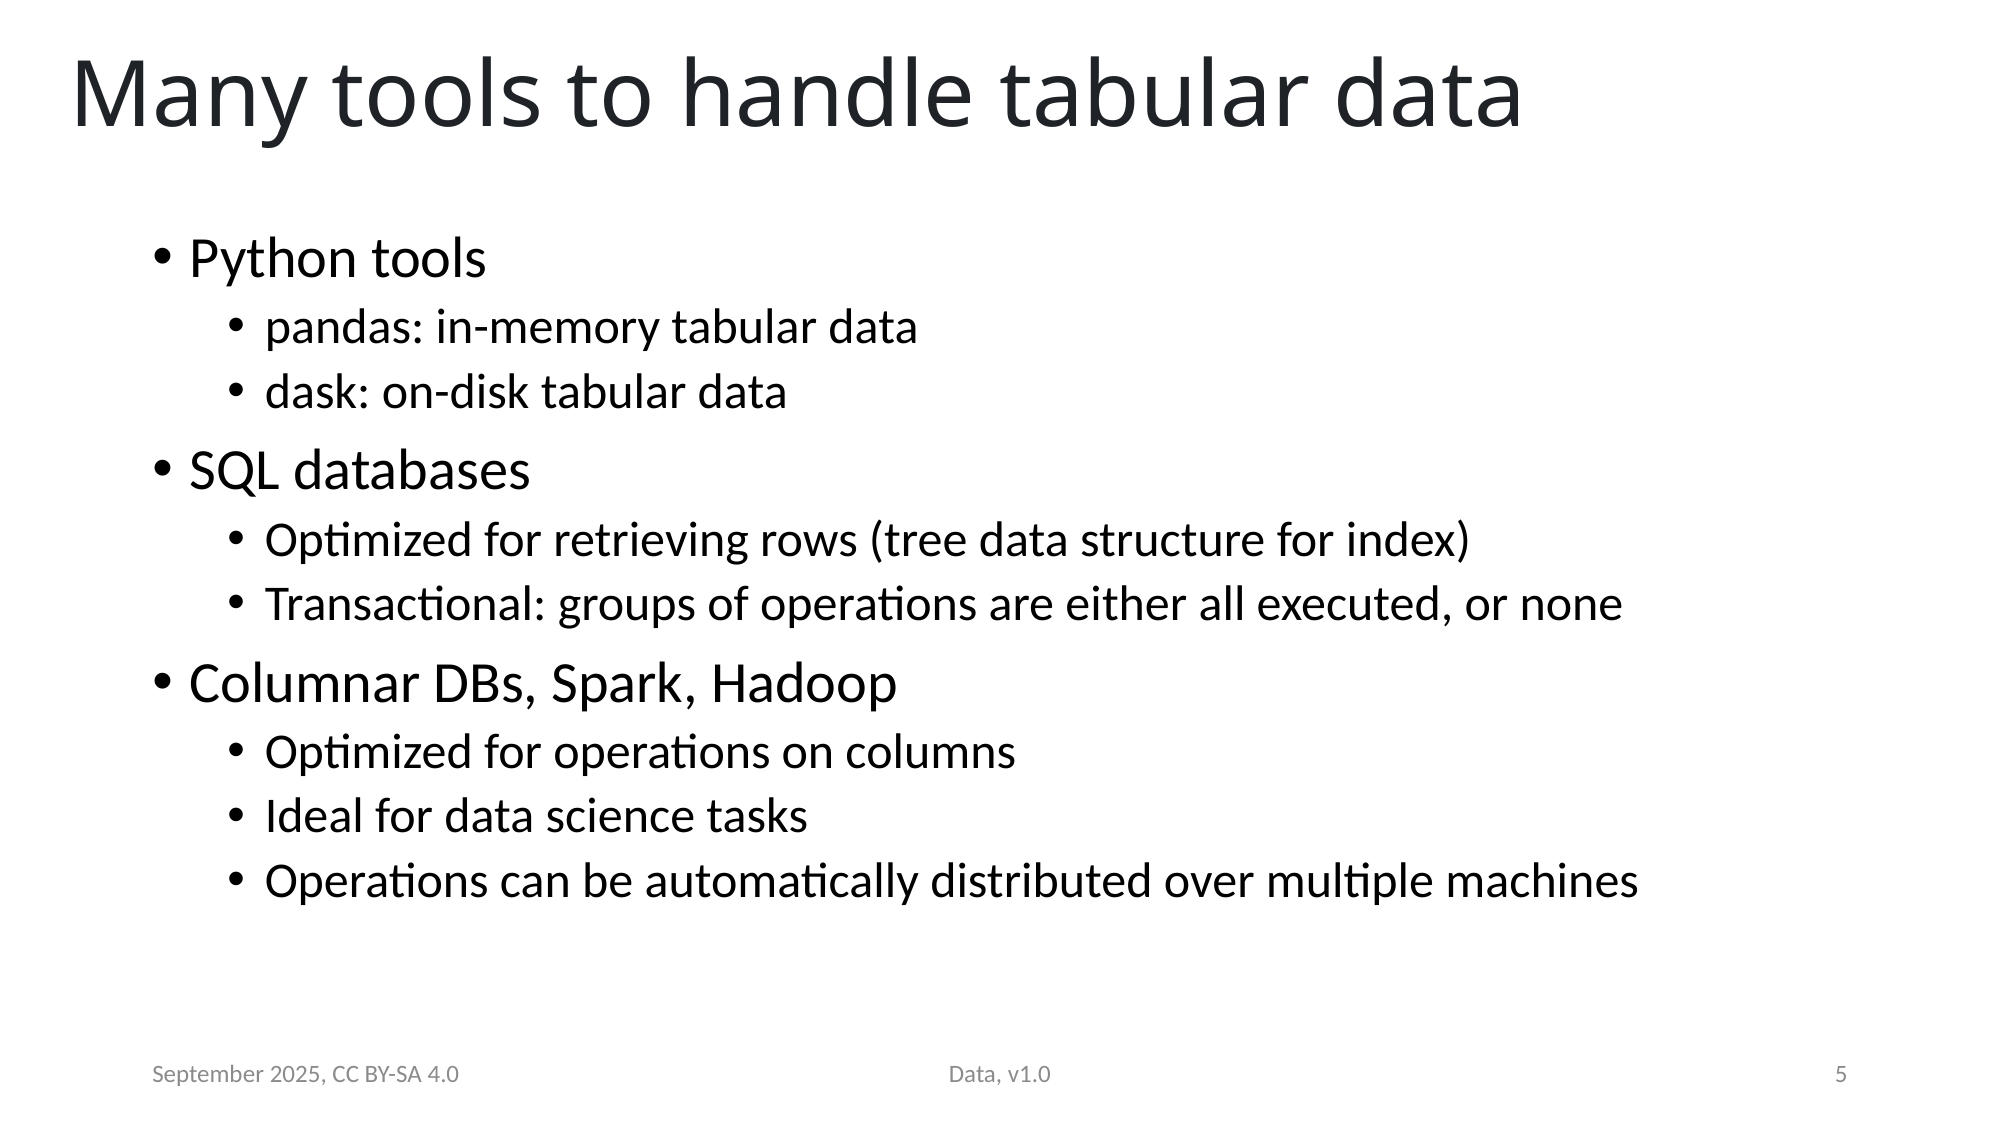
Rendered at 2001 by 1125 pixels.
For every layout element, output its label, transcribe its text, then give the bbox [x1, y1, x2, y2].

list Python tools pandas: in-memory tabular data dask: on-disk tabular data SQL databases Optimized for retrieving rows (tree data structure for index) Transactional: groups of operations are either all executed, or none Columnar DBs, Spark, Hadoop Optimized for operations on columns Ideal for data science tasks Operations can be automatically distributed over multiple machines [137, 219, 1863, 1014]
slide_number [137, 1042, 588, 1103]
slide_number 5 [1412, 1042, 1863, 1103]
footer Data, v1.0 [662, 1042, 1338, 1103]
title Many tools to handle tabular data [55, 23, 1933, 172]
